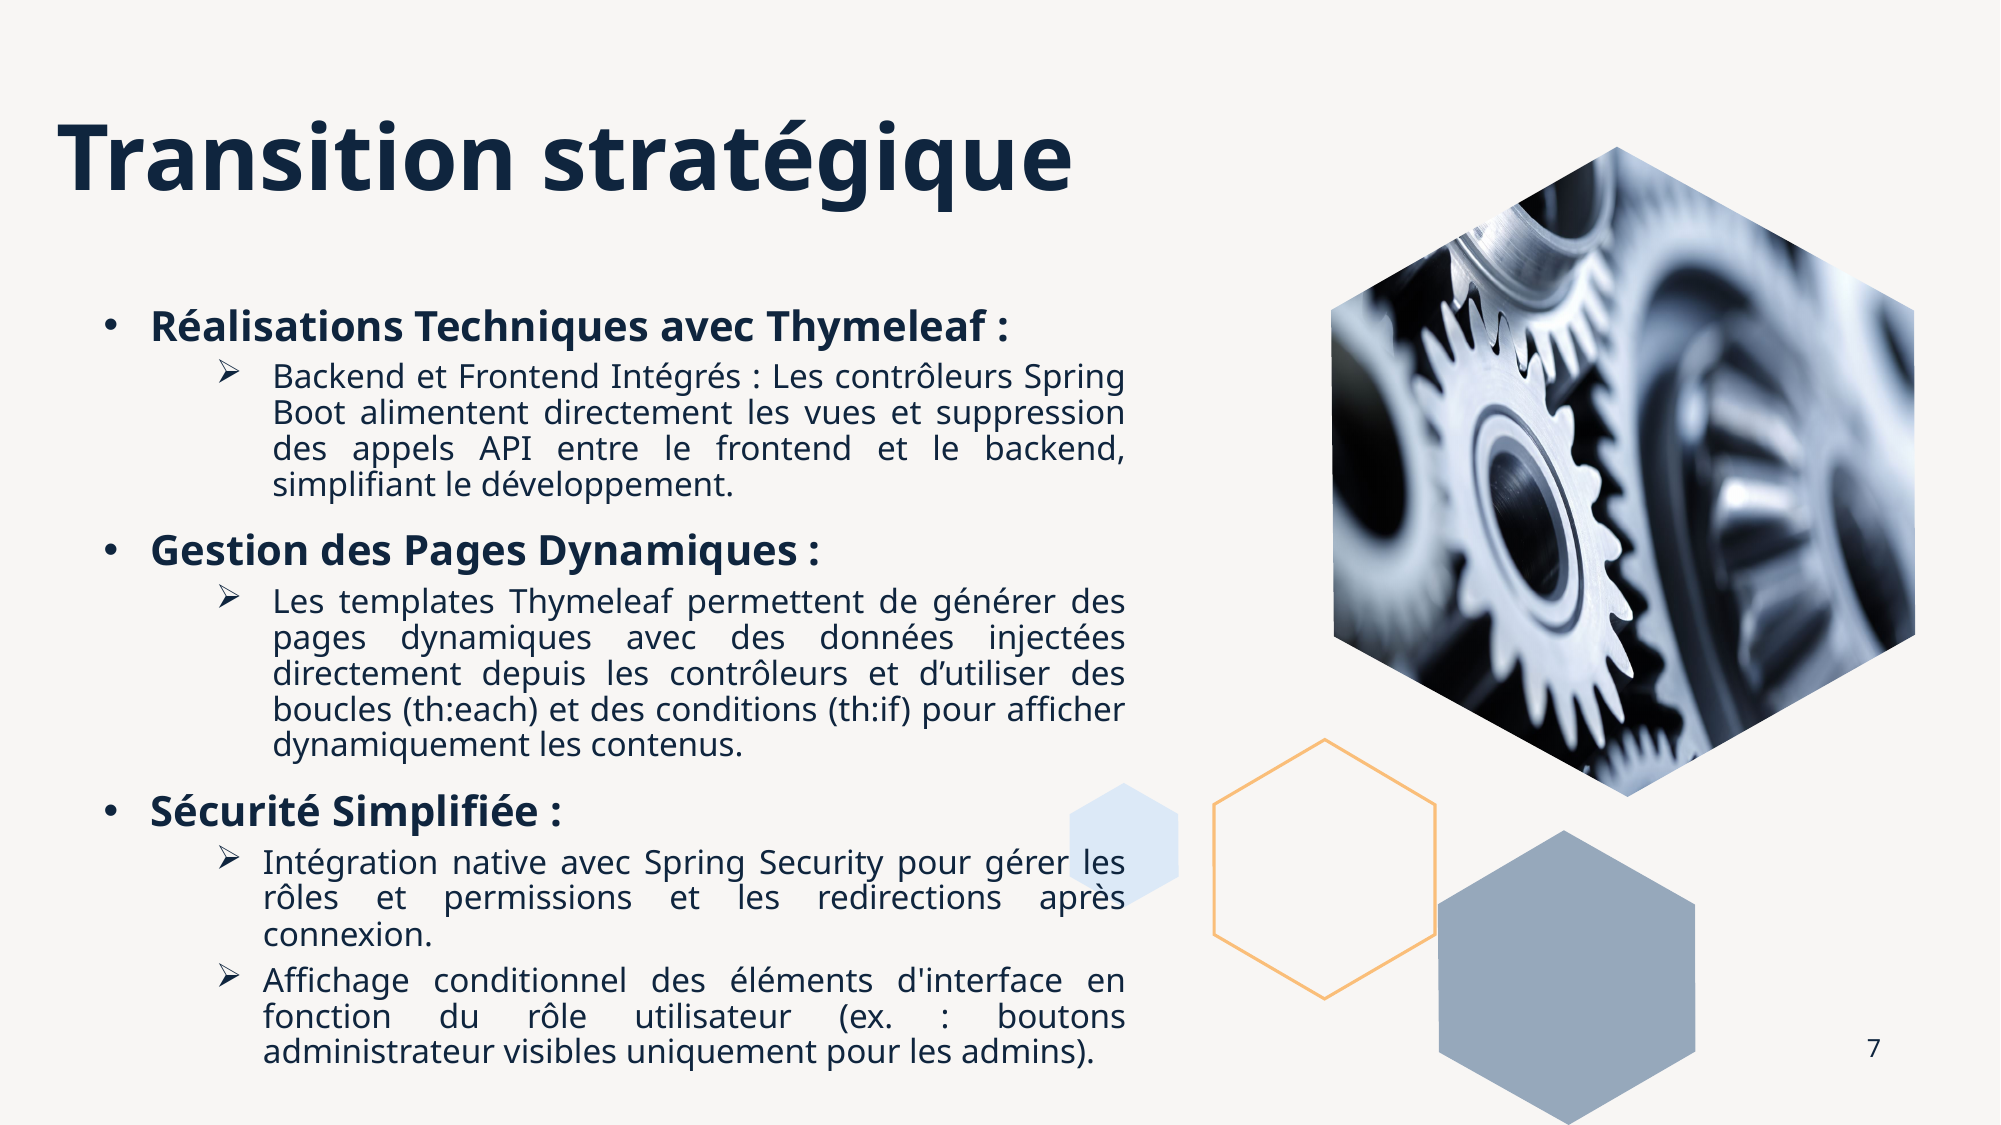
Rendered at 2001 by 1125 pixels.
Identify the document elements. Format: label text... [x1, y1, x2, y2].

title Transition stratégique [41, 103, 1237, 223]
picture [1437, 830, 1696, 1125]
slide_number 7 [1836, 1020, 1912, 1080]
list Réalisations Techniques avec Thymeleaf : Backend et Frontend Intégrés : Les contrôleurs Spring Boot alimentent directement les vues et suppression des appels API entre le frontend et le backend, simplifiant le développement. Gestion des Pages Dynamiques : Les templates Thymeleaf permettent de générer des pages dynamiques avec des données injectées directement depuis les contrôleurs et d’utiliser des boucles (th:each) et des conditions (th:if) pour afficher dynamiquement les contenus. Sécurité Simplifiée : Intégration native avec Spring Security pour gérer les rôles et permissions et les redirections après connexion. Affichage conditionnel des éléments d'interface en fonction du rôle utilisateur (ex. : boutons administrateur visibles uniquement pour les admins). [88, 291, 1143, 1080]
picture [1331, 146, 1916, 797]
